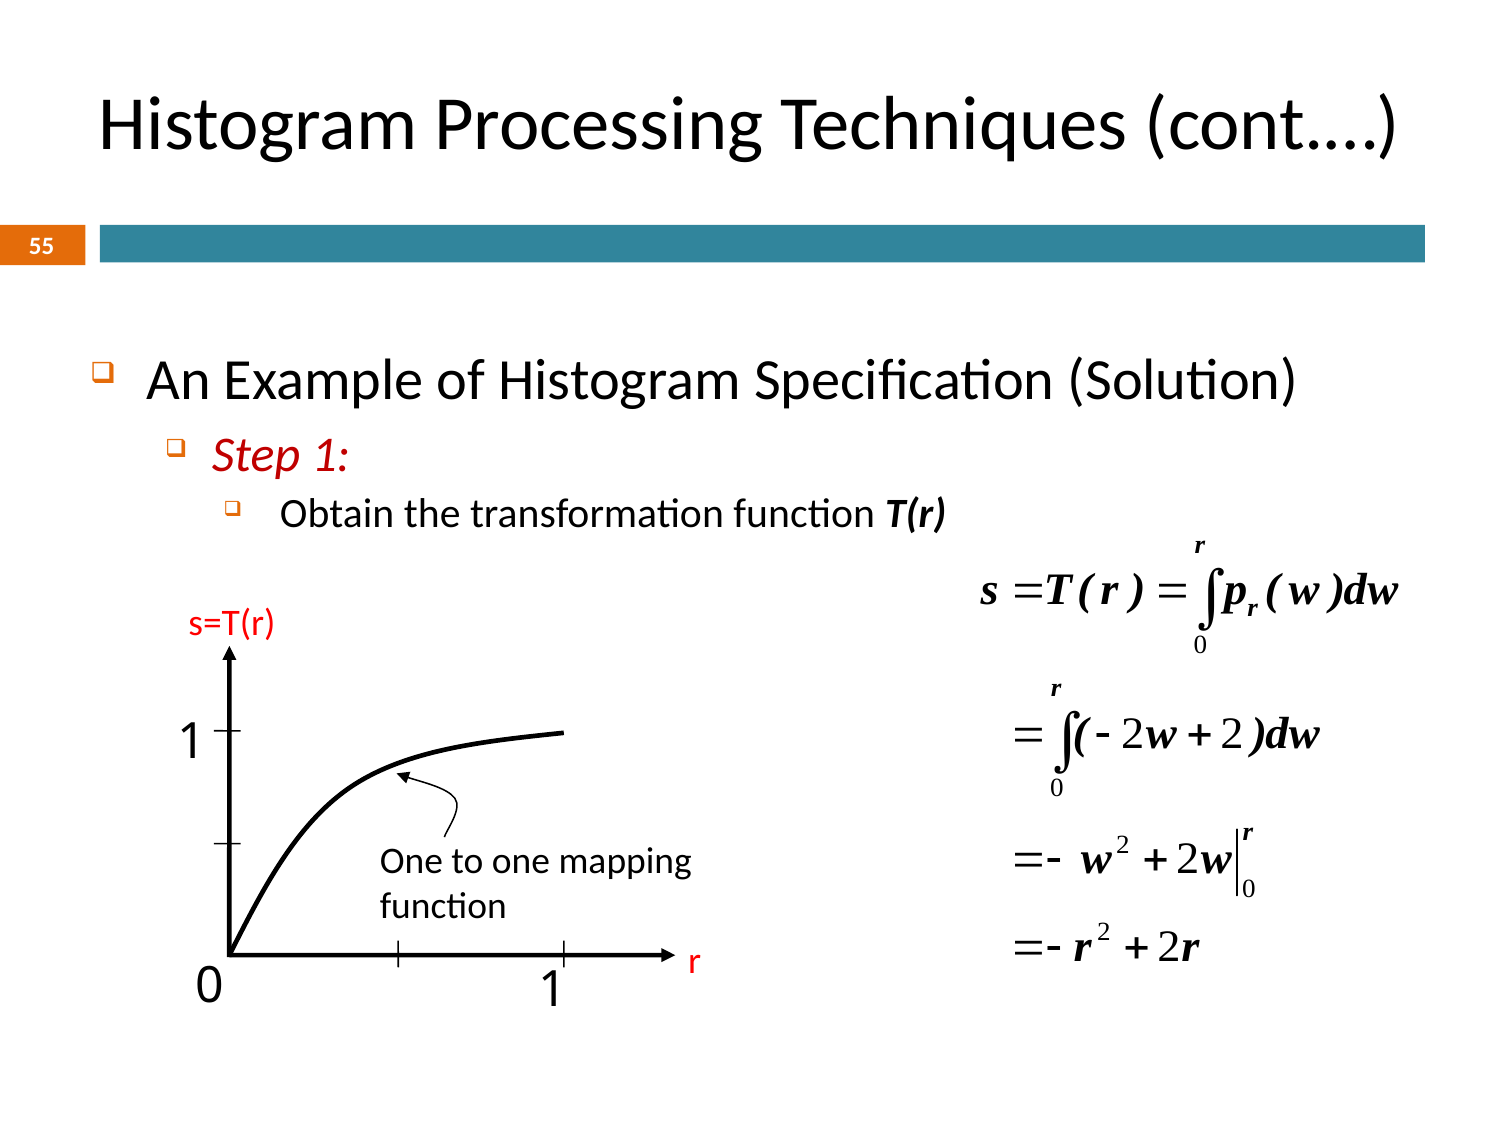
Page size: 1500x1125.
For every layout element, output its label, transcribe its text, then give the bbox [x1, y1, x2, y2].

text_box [165, 590, 765, 1003]
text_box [971, 521, 1410, 972]
text_box [98, 223, 1427, 265]
text_box Obtain the transformation function T(r) [208, 478, 962, 544]
title Histogram Processing Techniques (cont.…) [75, 24, 1425, 213]
slide_number 55 [0, 224, 86, 266]
list An Example of Histogram Specification (Solution) Step 1: [75, 262, 1425, 863]
